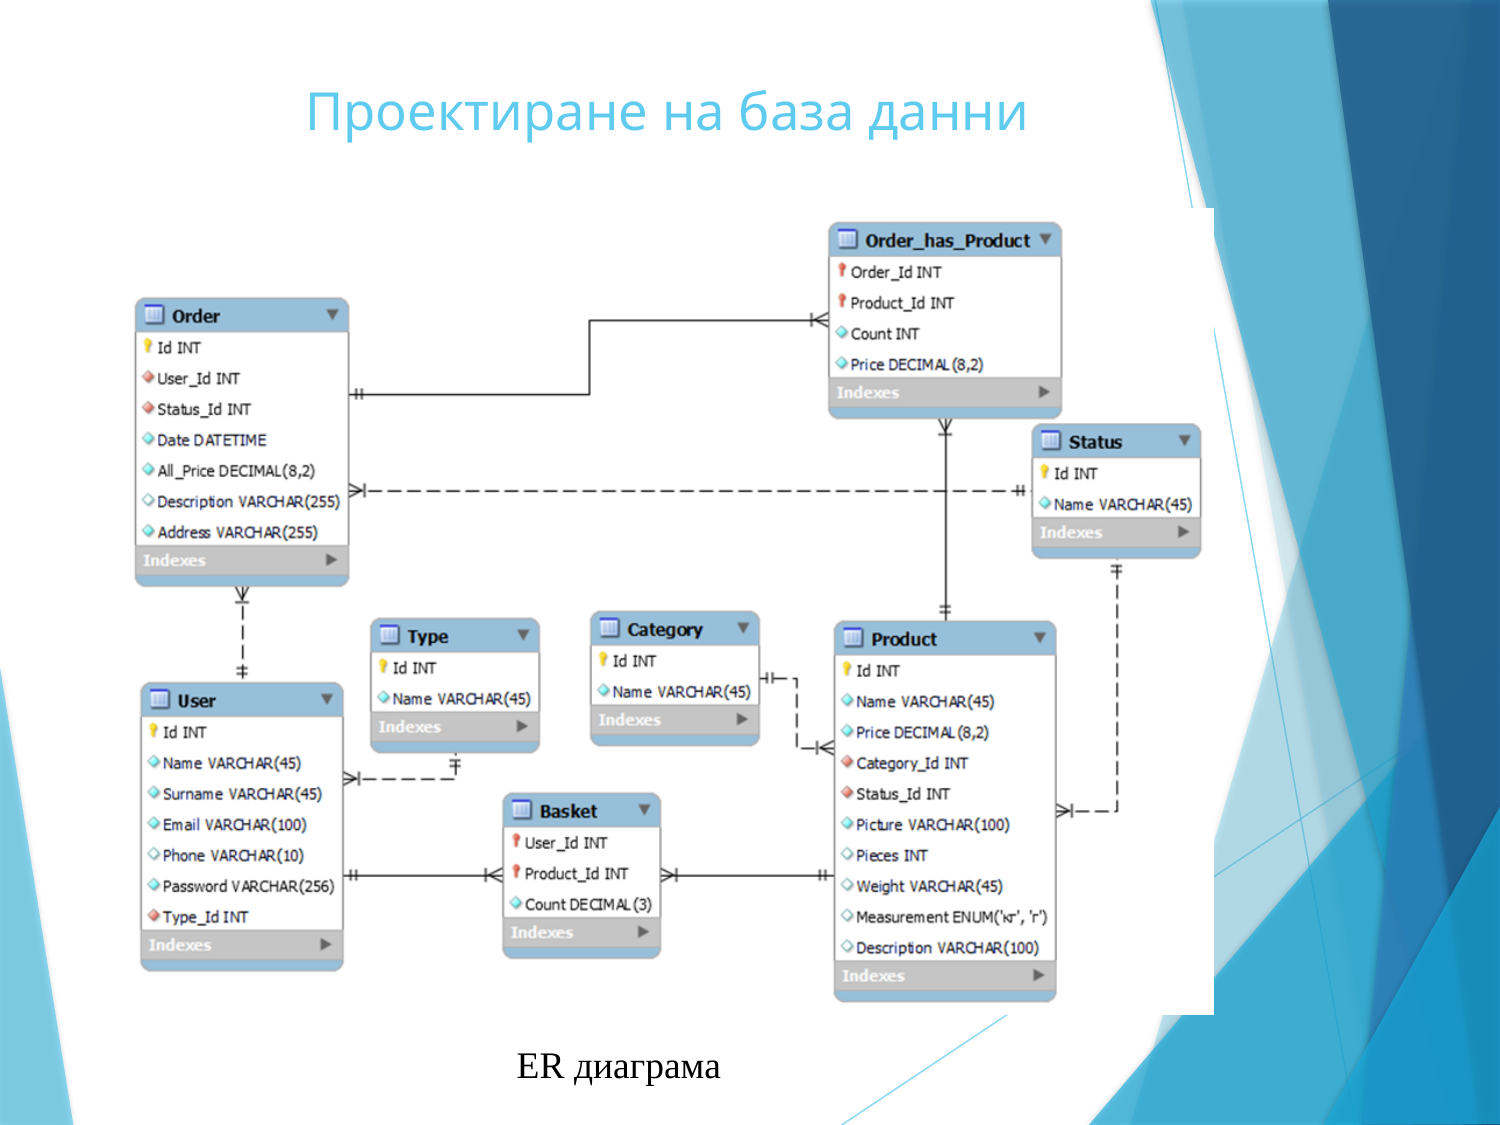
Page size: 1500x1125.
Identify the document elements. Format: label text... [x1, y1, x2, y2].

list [120, 207, 1215, 1016]
title Проектиране на база данни [88, 70, 1247, 212]
text_box ER диаграма [501, 1033, 786, 1094]
